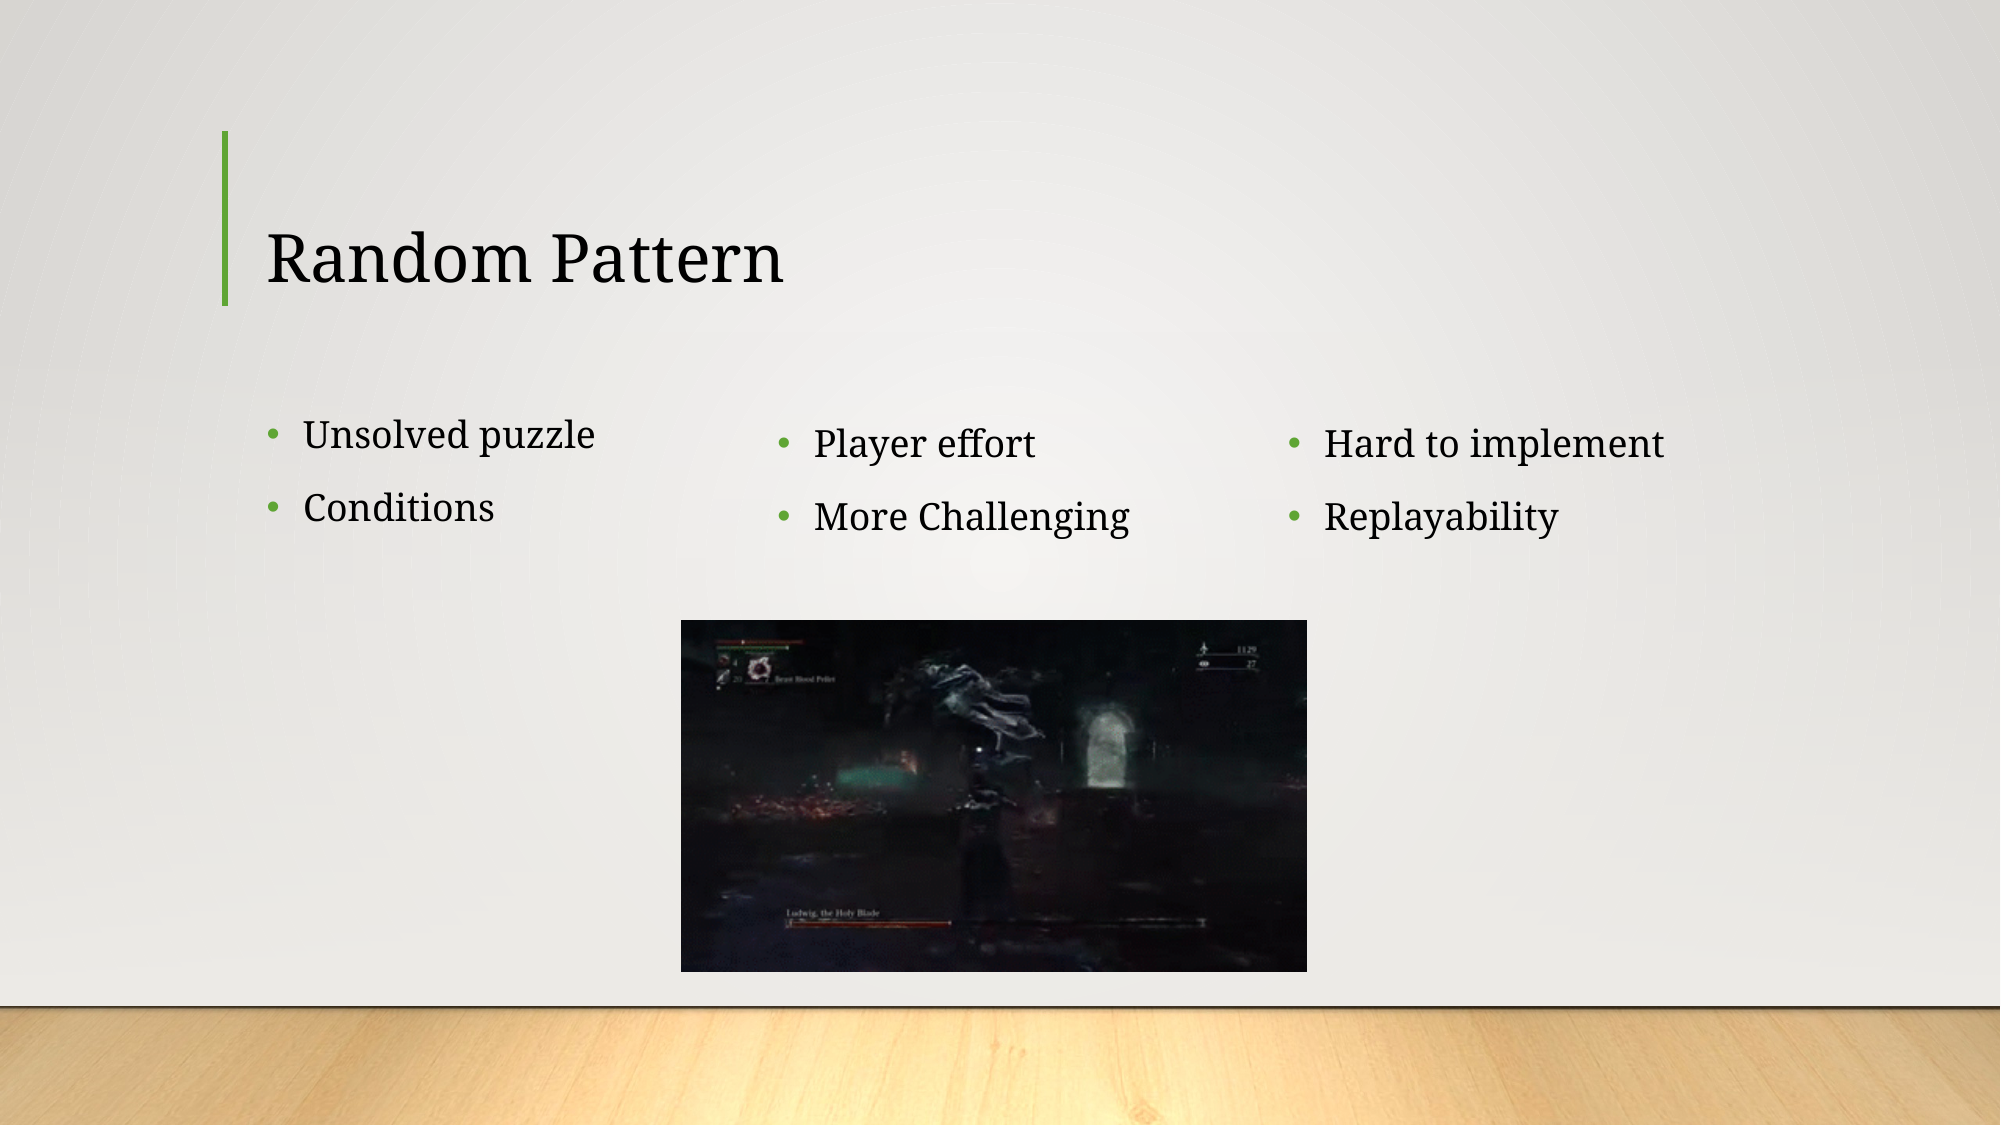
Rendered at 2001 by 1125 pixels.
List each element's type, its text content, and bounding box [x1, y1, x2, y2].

picture [0, 1006, 2000, 1125]
title Random Pattern [251, 131, 1814, 305]
list Unsolved puzzle Conditions Player effort More Challenging Hard to implement Replayability [251, 330, 1814, 621]
picture [680, 619, 1307, 972]
